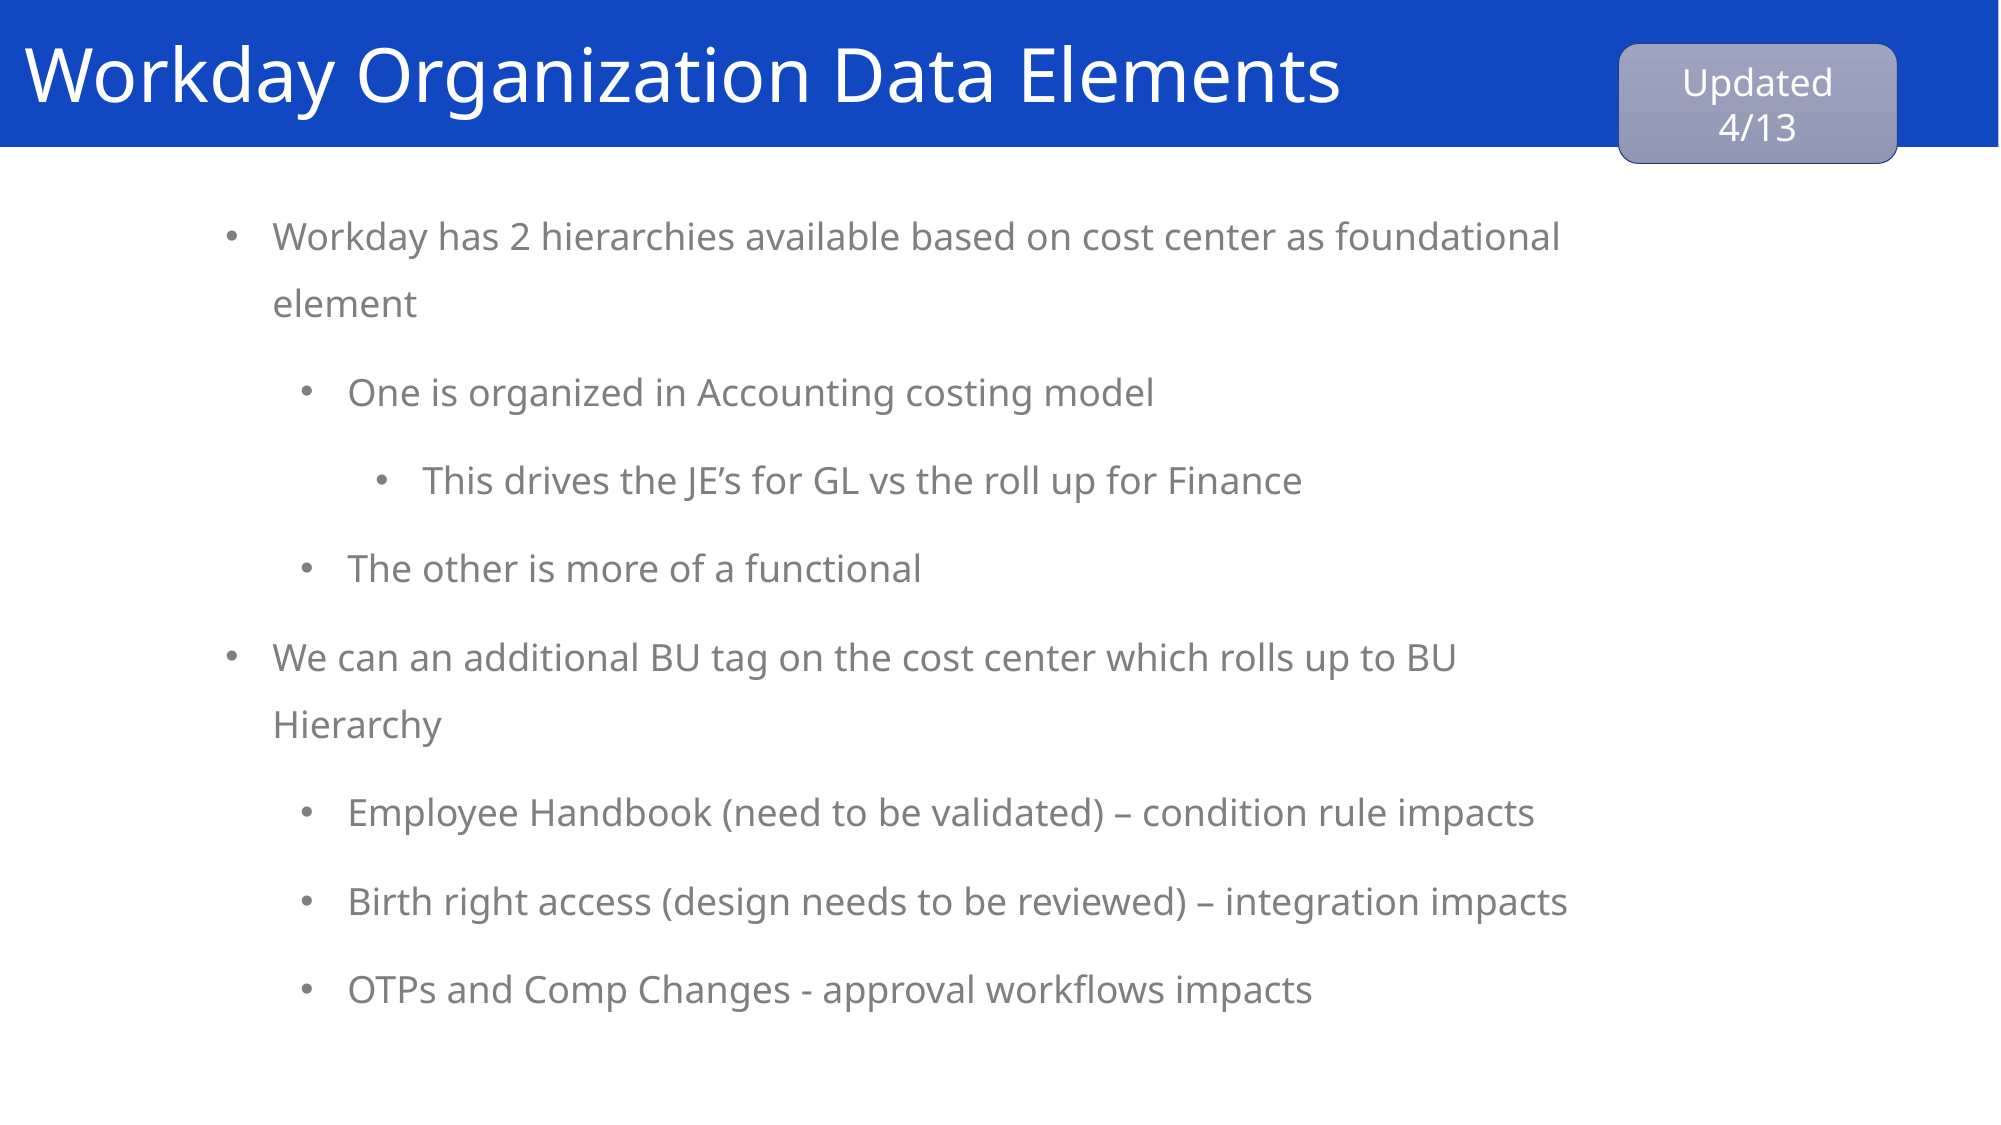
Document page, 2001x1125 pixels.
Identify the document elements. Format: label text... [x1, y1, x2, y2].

text_box Workday Organization Data Elements [9, 20, 1358, 126]
text_box Updated 4/13 [1617, 42, 1898, 164]
text_box [0, 0, 1999, 148]
